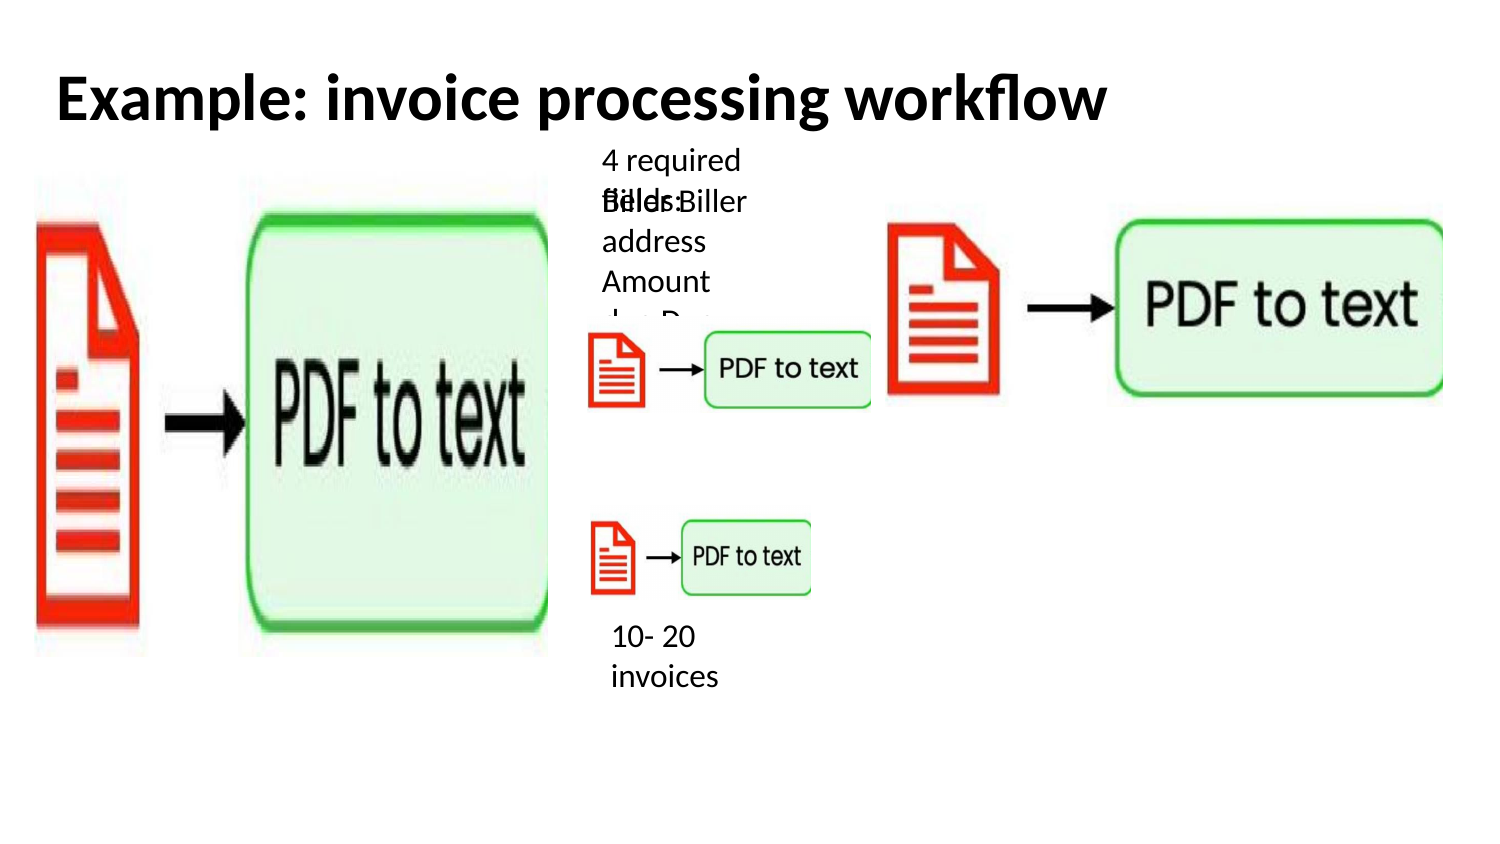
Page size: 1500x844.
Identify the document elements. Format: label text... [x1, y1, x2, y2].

text_box Example: invoice processing workflow [42, 46, 1137, 142]
picture [34, 134, 549, 657]
text_box Biller Biller address Amount due Due date [587, 172, 769, 315]
text_box 4 required fields: [587, 130, 816, 226]
text_box 10- 20 invoices [596, 606, 811, 701]
picture [885, 185, 1444, 407]
picture [586, 316, 872, 413]
picture [589, 505, 811, 600]
